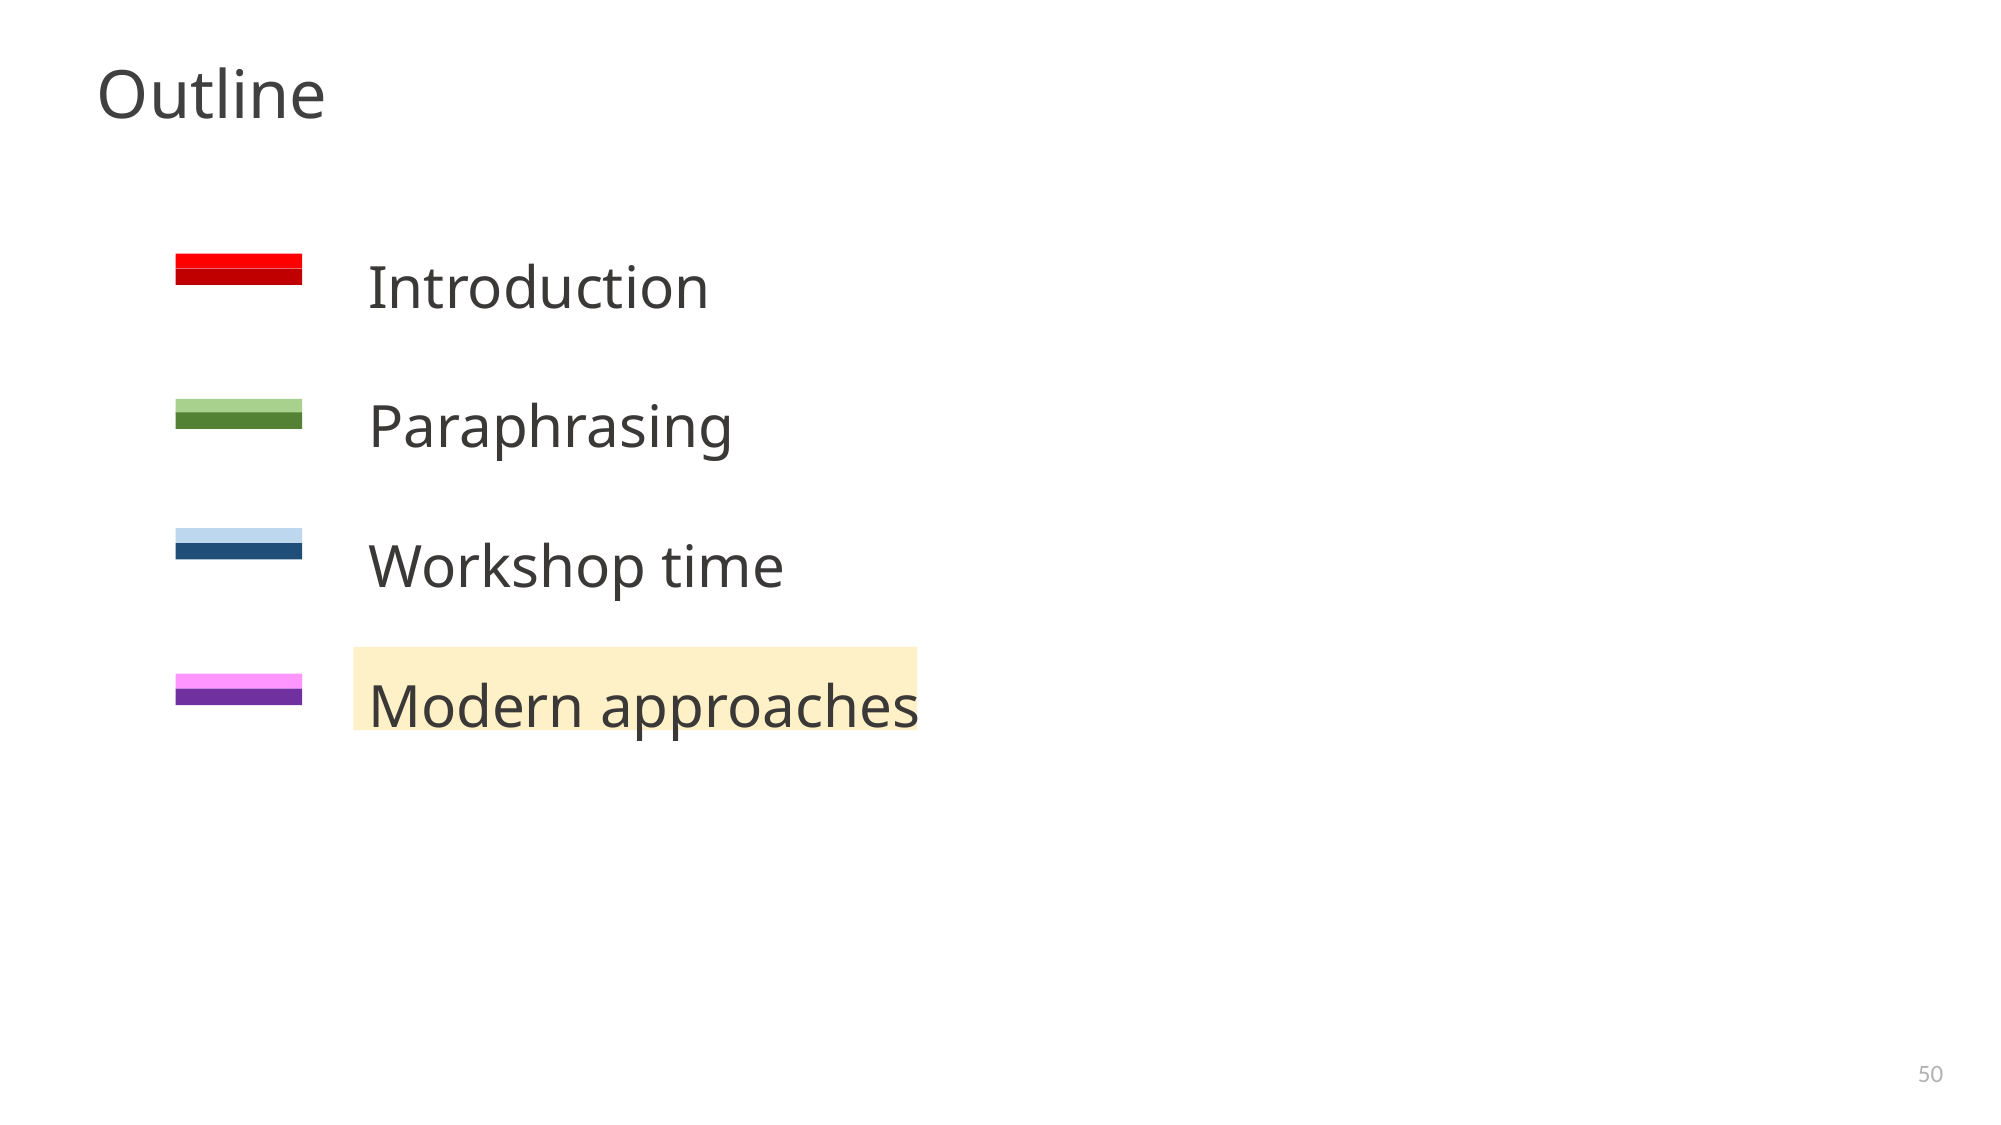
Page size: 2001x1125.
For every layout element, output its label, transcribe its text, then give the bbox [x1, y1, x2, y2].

text_box [175, 411, 303, 430]
text_box [175, 673, 303, 688]
text_box [175, 527, 303, 542]
text_box [175, 688, 303, 706]
text_box Outline [82, 44, 808, 140]
text_box [175, 253, 303, 267]
text_box [175, 542, 303, 561]
text_box Introduction Paraphrasing Workshop time Modern approaches [353, 172, 1106, 839]
text_box [175, 398, 303, 411]
slide_number 50 [1508, 1042, 1959, 1103]
text_box [175, 267, 303, 286]
